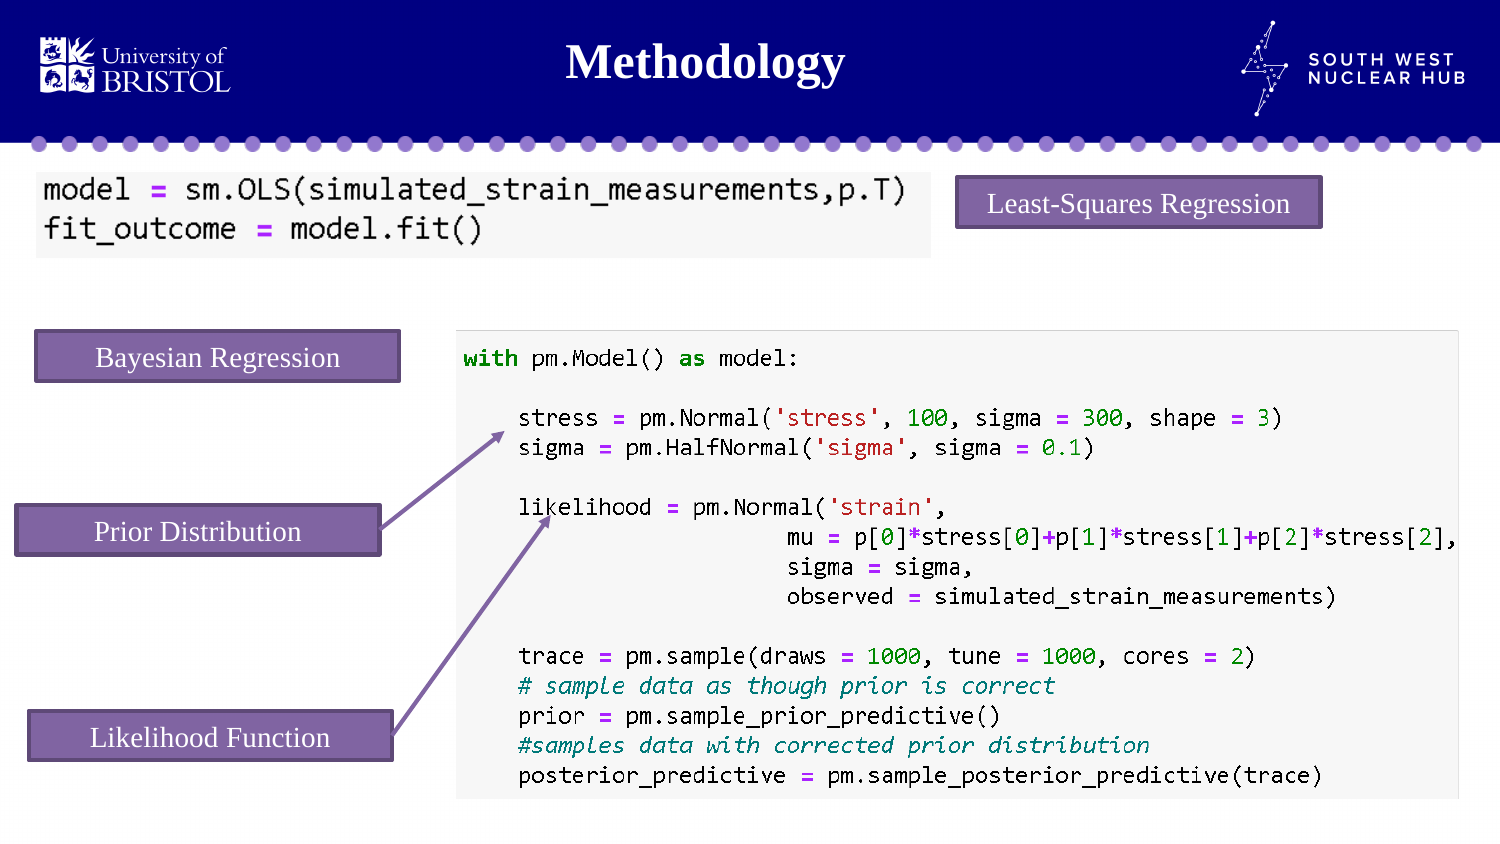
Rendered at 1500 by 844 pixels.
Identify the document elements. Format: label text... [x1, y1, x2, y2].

text_box Prior Distribution [14, 503, 382, 557]
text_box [391, 514, 551, 737]
picture [0, 0, 1500, 844]
text_box Methodology [550, 21, 1499, 100]
text_box Likelihood Function [27, 709, 394, 762]
text_box Least-Squares Regression [955, 175, 1323, 229]
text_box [379, 430, 505, 531]
text_box Bayesian Regression [34, 329, 401, 383]
